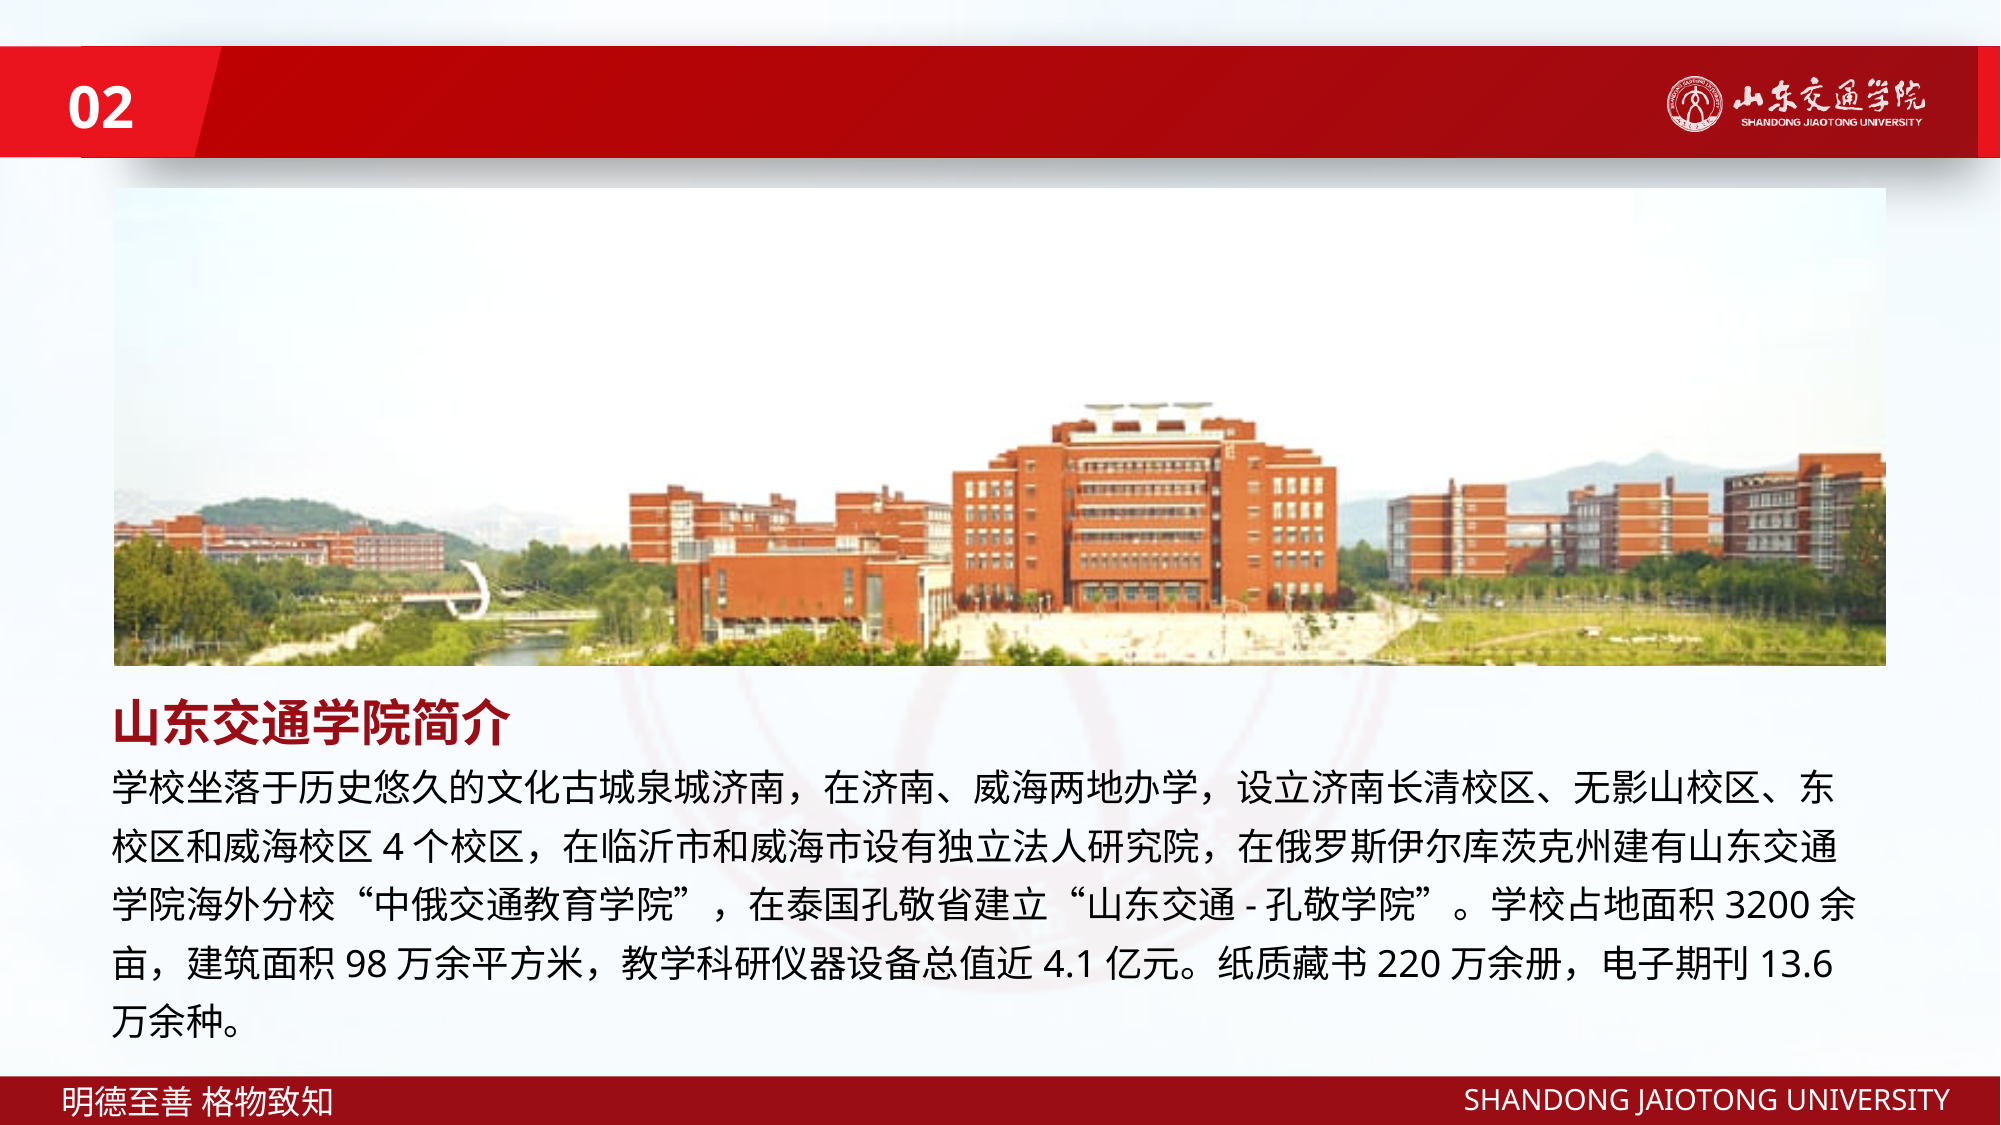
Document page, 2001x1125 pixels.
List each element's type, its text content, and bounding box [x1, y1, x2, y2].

picture [1653, 48, 1938, 158]
list 02 [26, 70, 176, 133]
picture [113, 188, 1886, 666]
text_box 山东交通学院简介 学校坐落于历史悠久的文化古城泉城济南，在济南、威海两地办学，设立济南长清校区、无影山校区、东校区和威海校区4个校区，在临沂市和威海市设有独立法人研究院，在俄罗斯伊尔库茨克州建有山东交通学院海外分校“中俄交通教育学院”，在泰国孔敬省建立“山东交通-孔敬学院”。学校占地面积3200余亩，建筑面积98万余平方米，教学科研仪器设备总值近4.1亿元。纸质藏书220万余册，电子期刊13.6万余种。 [96, 665, 1886, 1051]
